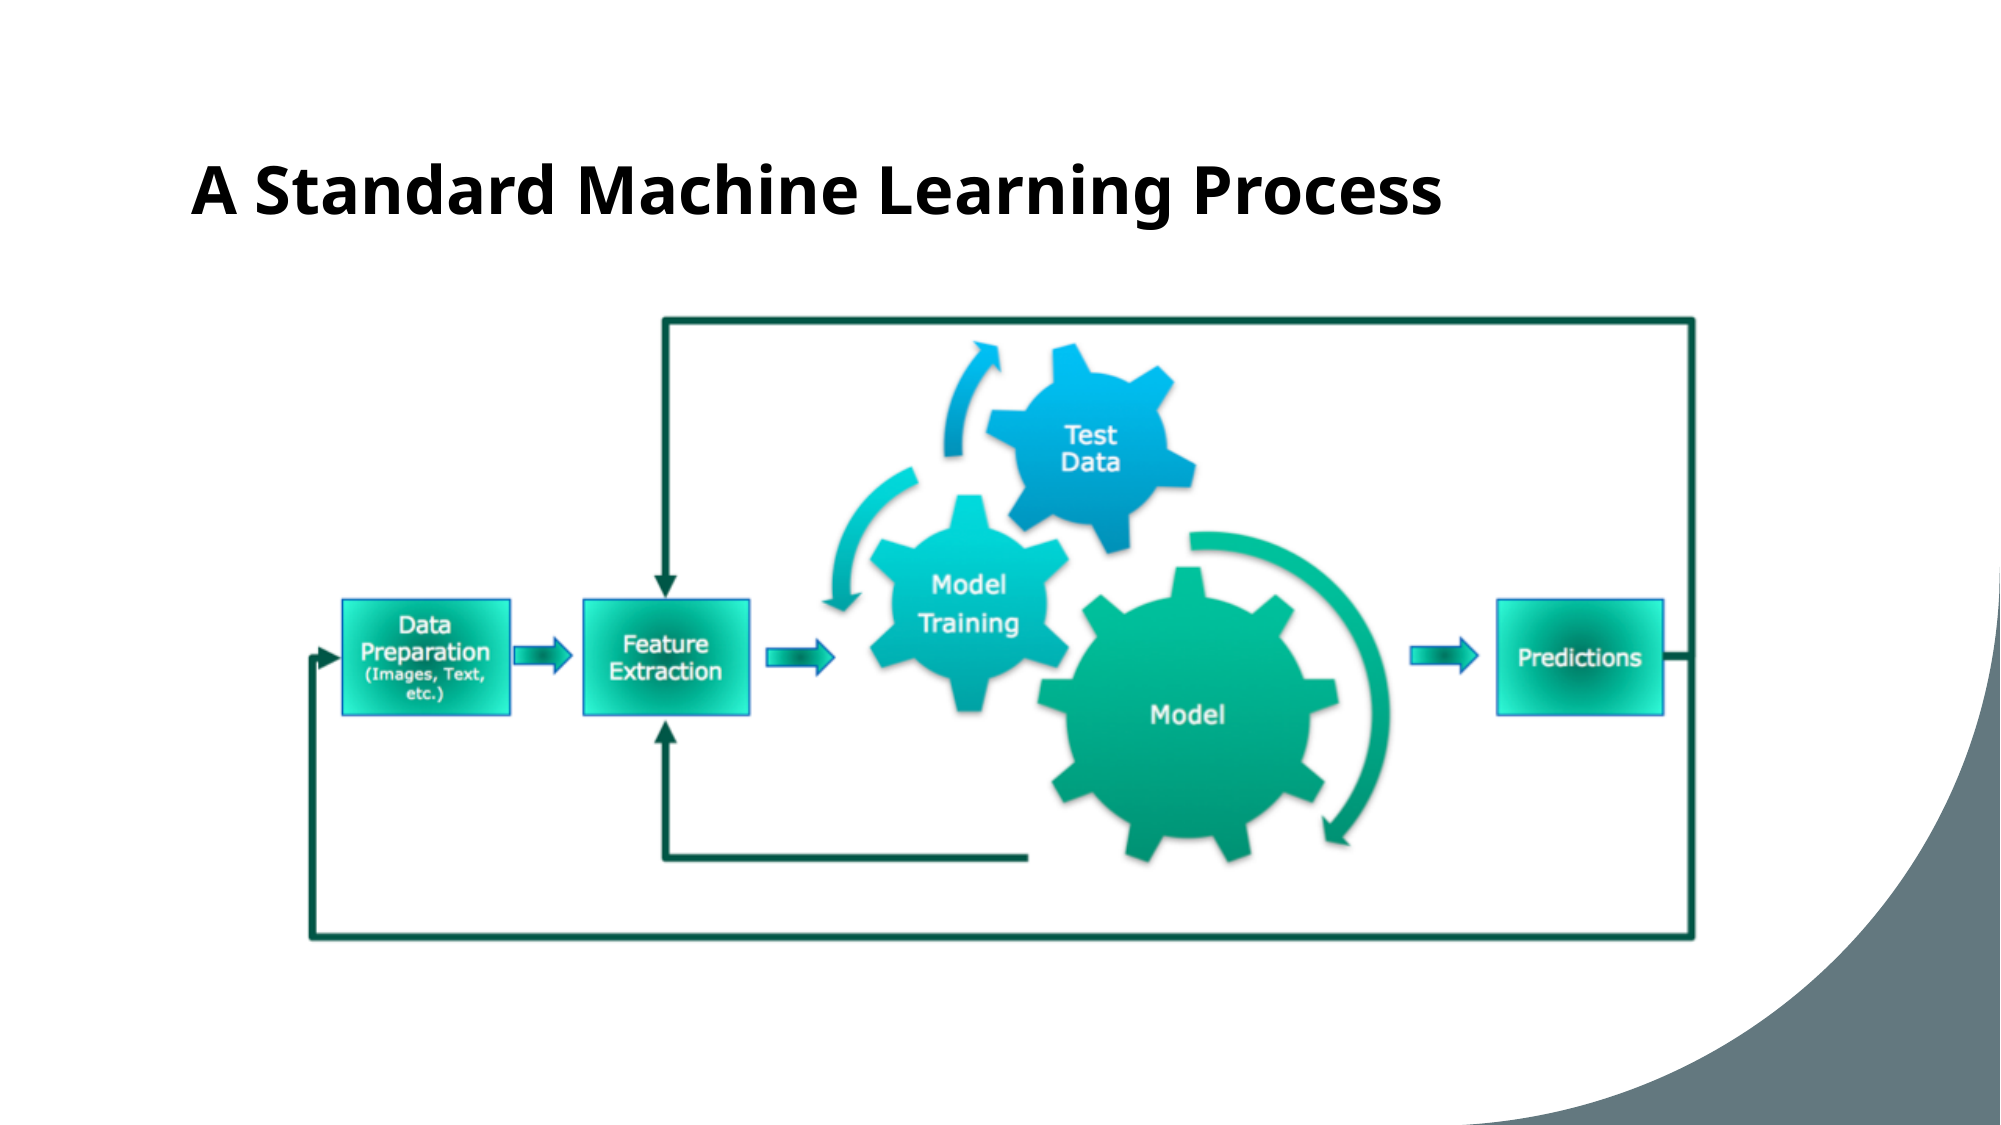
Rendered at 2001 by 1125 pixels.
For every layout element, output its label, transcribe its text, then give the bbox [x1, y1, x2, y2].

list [270, 277, 1715, 957]
title A Standard Machine Learning Process [176, 118, 1809, 236]
